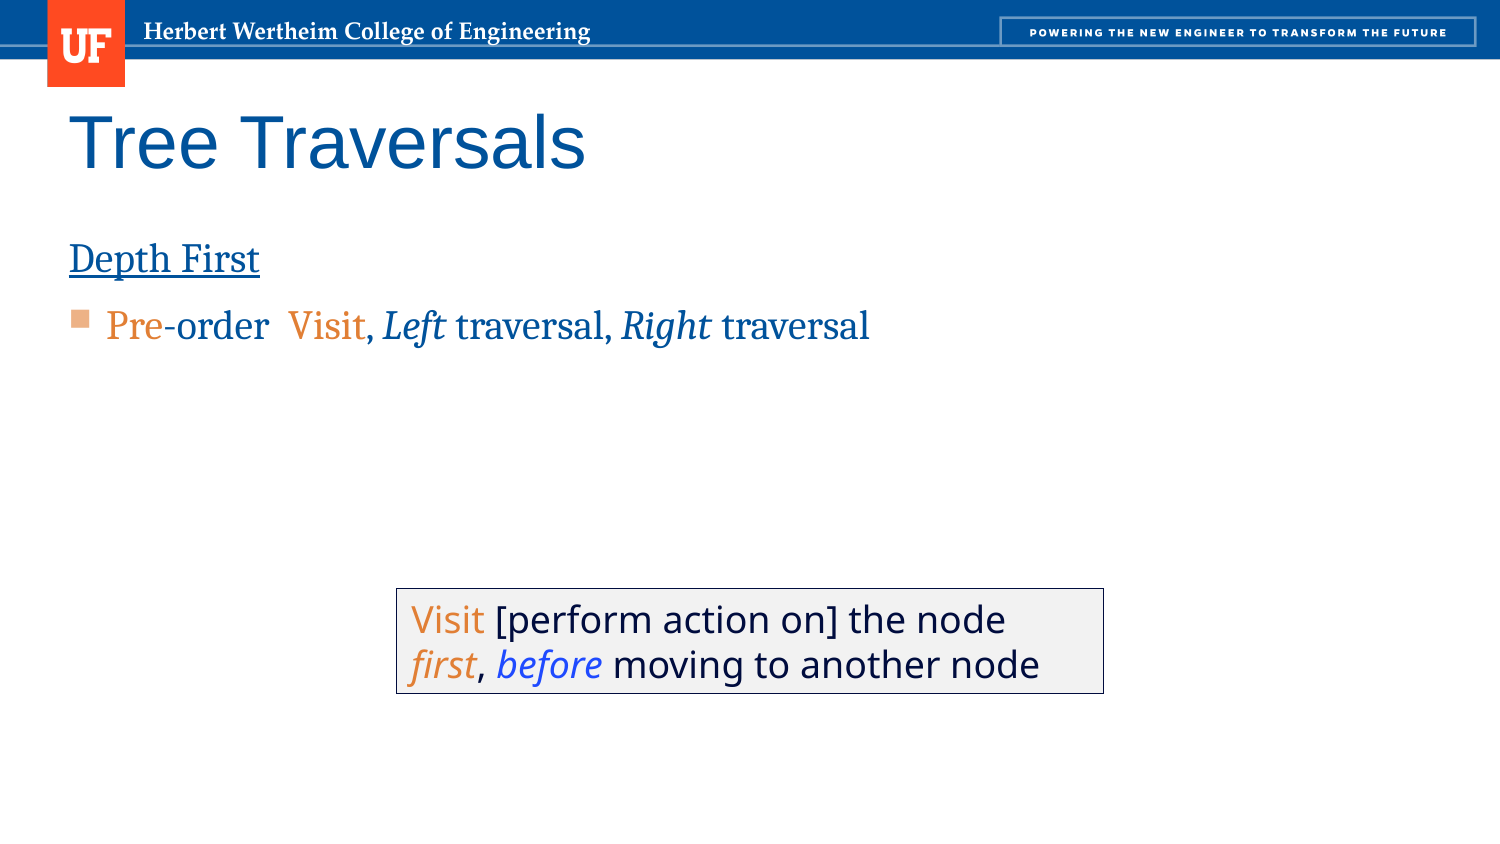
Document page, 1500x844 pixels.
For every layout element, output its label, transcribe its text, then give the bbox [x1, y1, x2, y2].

picture [0, 0, 1500, 87]
text_box Visit [perform action on] the node first, before moving to another node [396, 588, 1104, 694]
title Tree Traversals [53, 86, 1414, 224]
